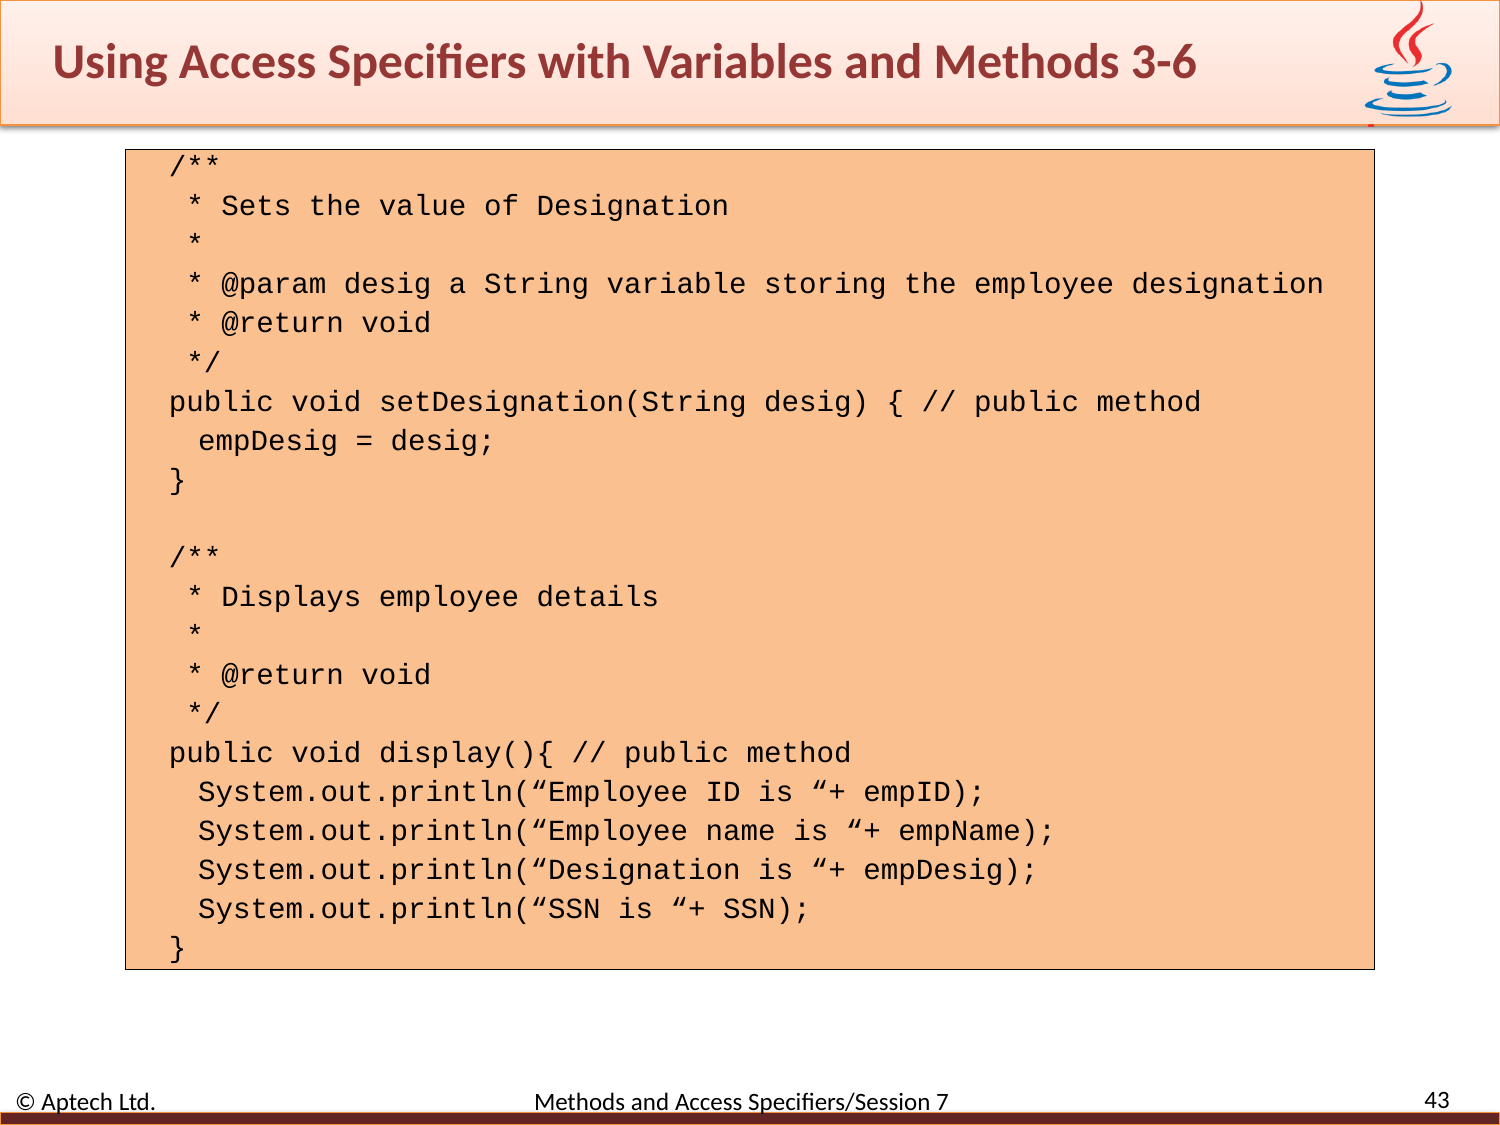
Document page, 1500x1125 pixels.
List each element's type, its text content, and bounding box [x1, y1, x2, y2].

text_box /** * Sets the value of Designation * * @param desig a String variable storing the employee designation * @return void */ public void setDesignation(String desig) { // public method empDesig = desig; } /** * Displays employee details * * @return void */ public void display(){ // public method System.out.println(“Employee ID is “+ empID); System.out.println(“Employee name is “+ empName); System.out.println(“Designation is “+ empDesig); System.out.println(“SSN is “+ SSN); } [125, 149, 1375, 970]
picture [1362, 0, 1454, 127]
slide_number 43 [1337, 1084, 1465, 1113]
footer © Aptech Ltd. Methods and Access Specifiers/Session 7 [0, 1087, 1325, 1113]
title Using Access Specifiers with Variables and Methods 3-6 [37, 24, 1288, 93]
